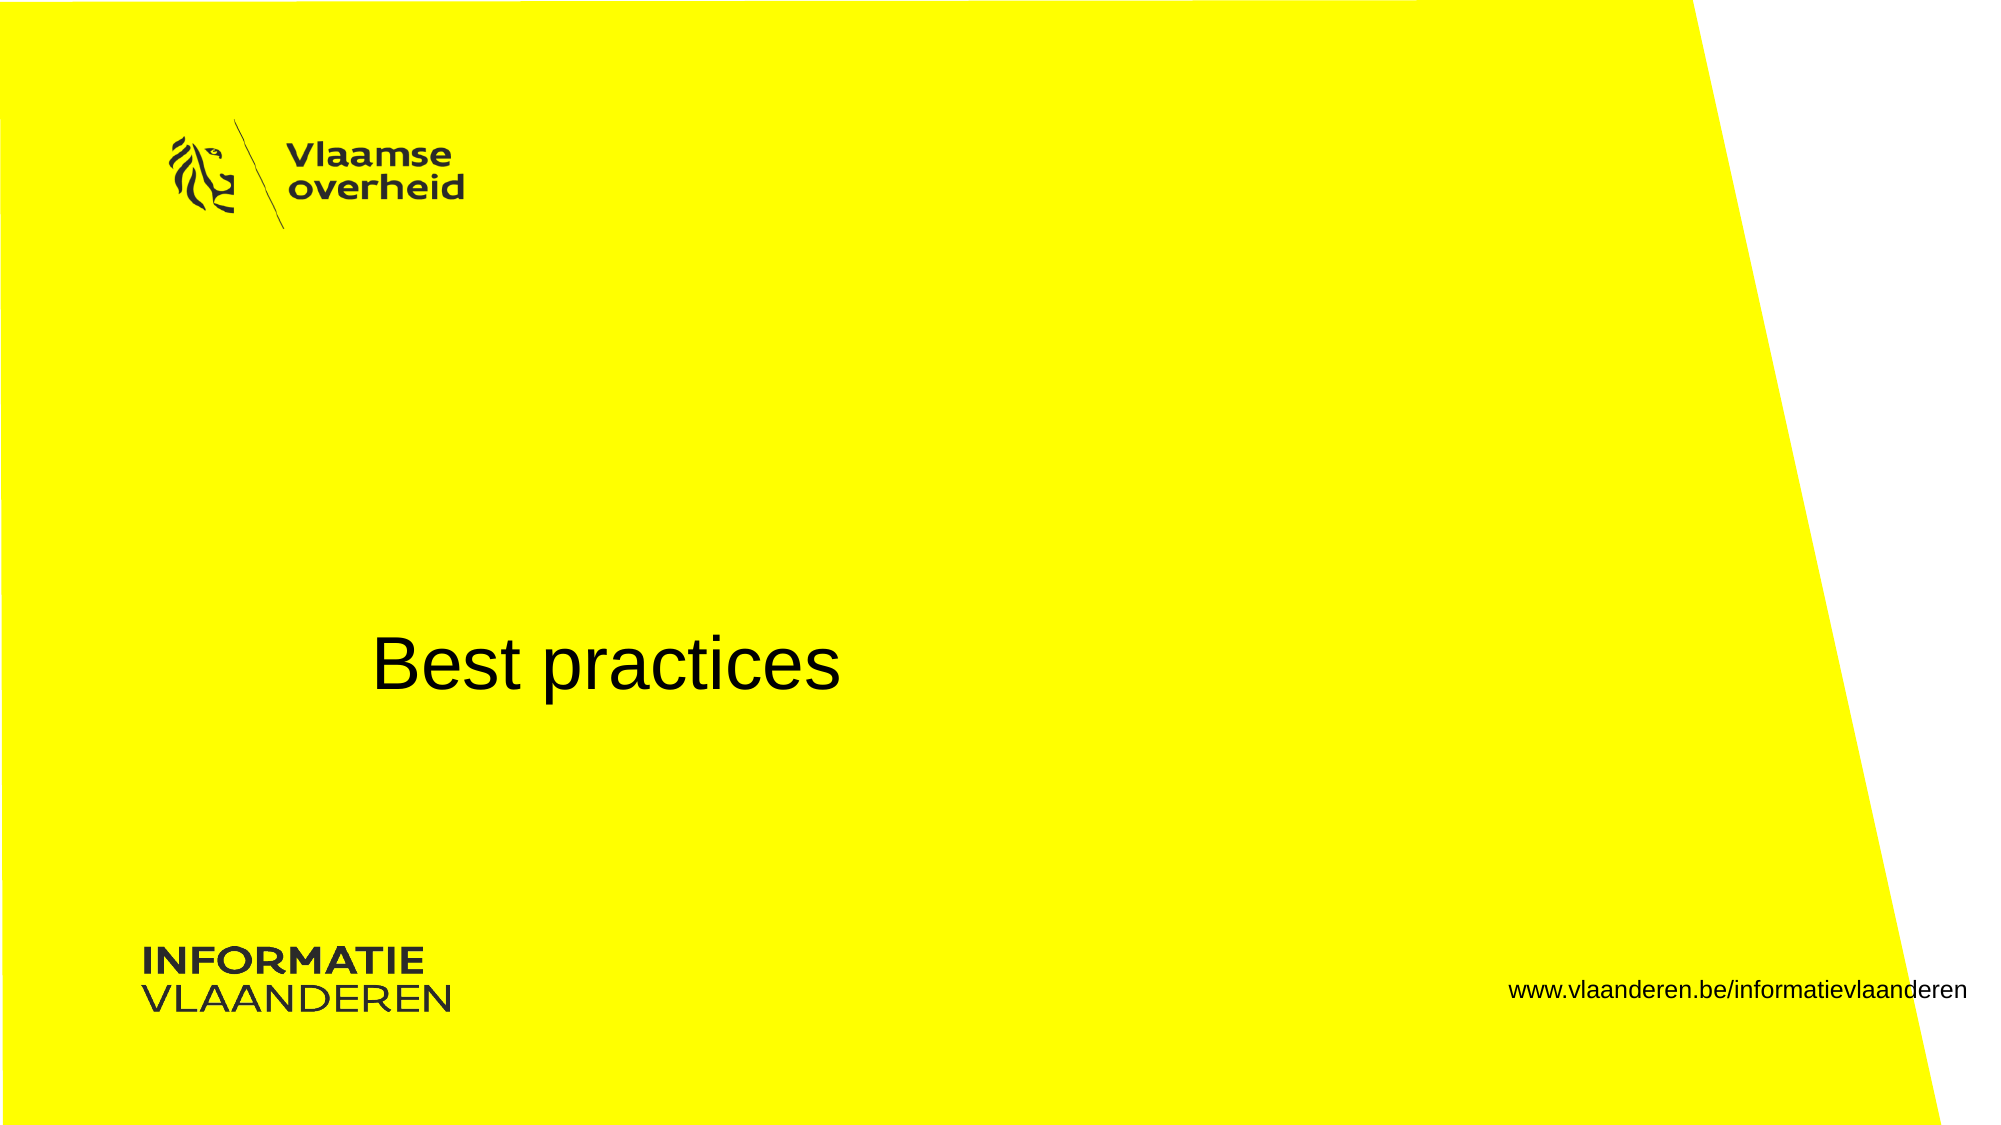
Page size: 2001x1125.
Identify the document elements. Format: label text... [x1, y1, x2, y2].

picture [141, 946, 450, 1012]
title Best practices [356, 254, 1576, 713]
picture [141, 113, 536, 234]
